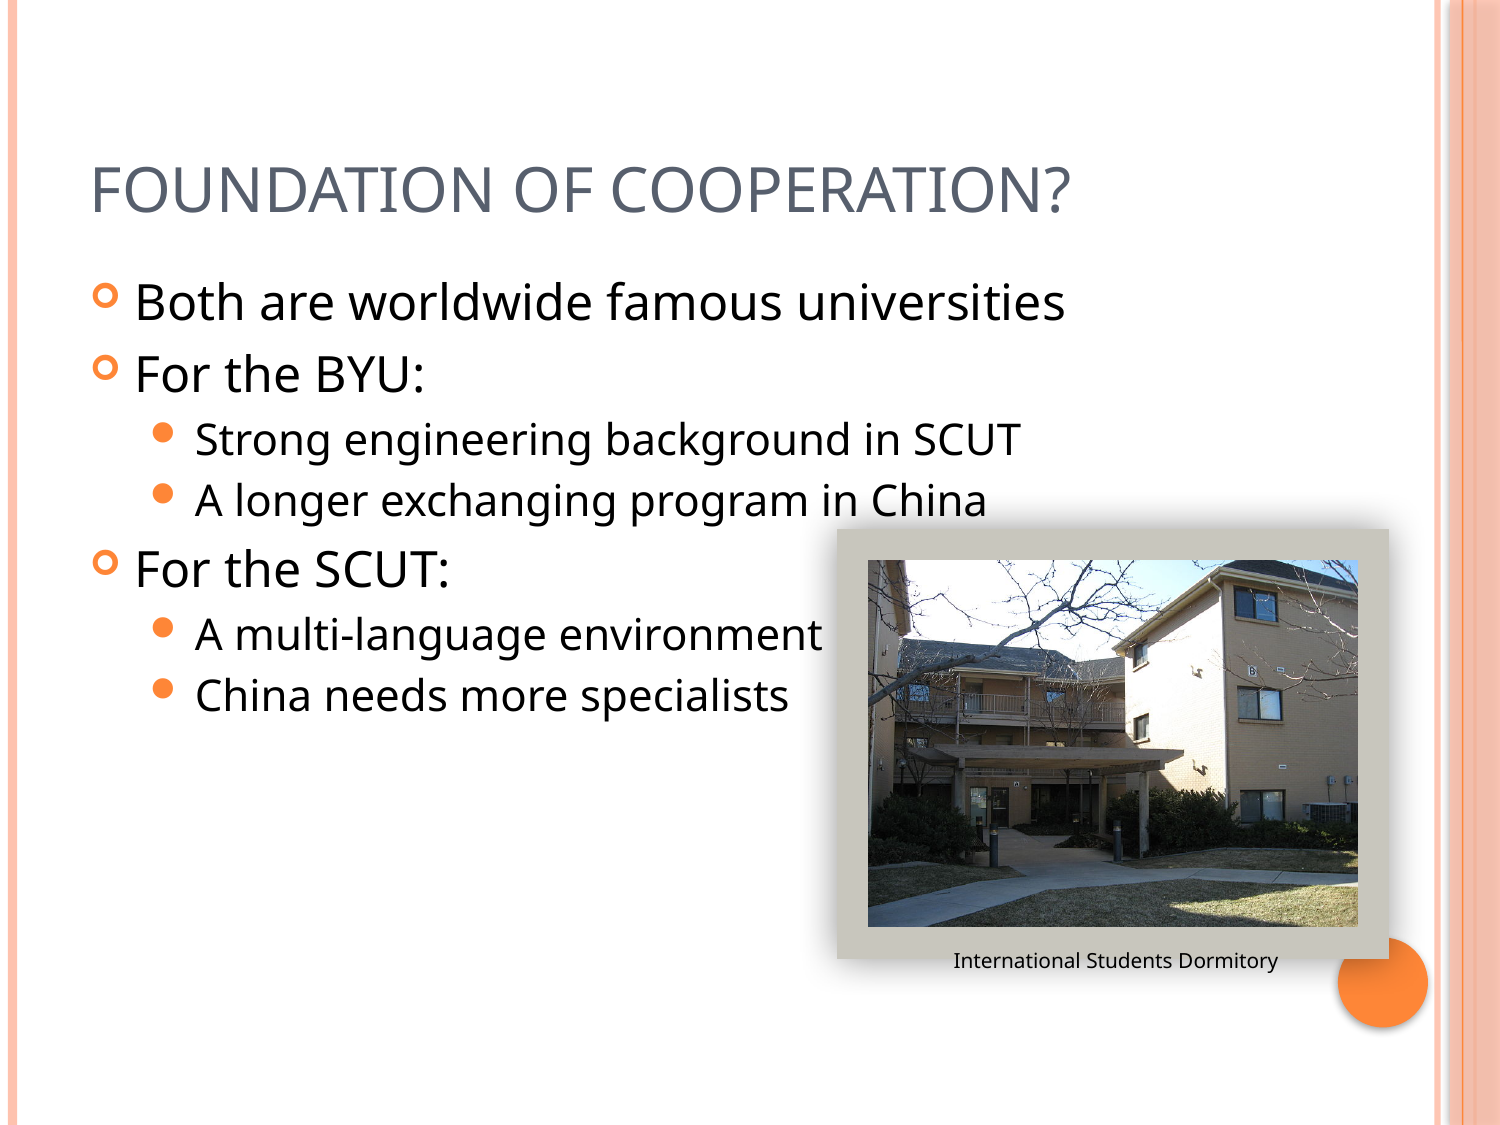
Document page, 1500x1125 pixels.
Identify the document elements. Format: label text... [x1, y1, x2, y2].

text_box International Students Dormitory [938, 940, 1314, 981]
list Both are worldwide famous universities For the BYU: Strong engineering background in SCUT A longer exchanging program in China For the SCUT: A multi-language environment China needs more specialists [75, 262, 1300, 1062]
picture [867, 559, 1359, 928]
title FOUNDATION OF COOPERATION? [75, 45, 1300, 233]
